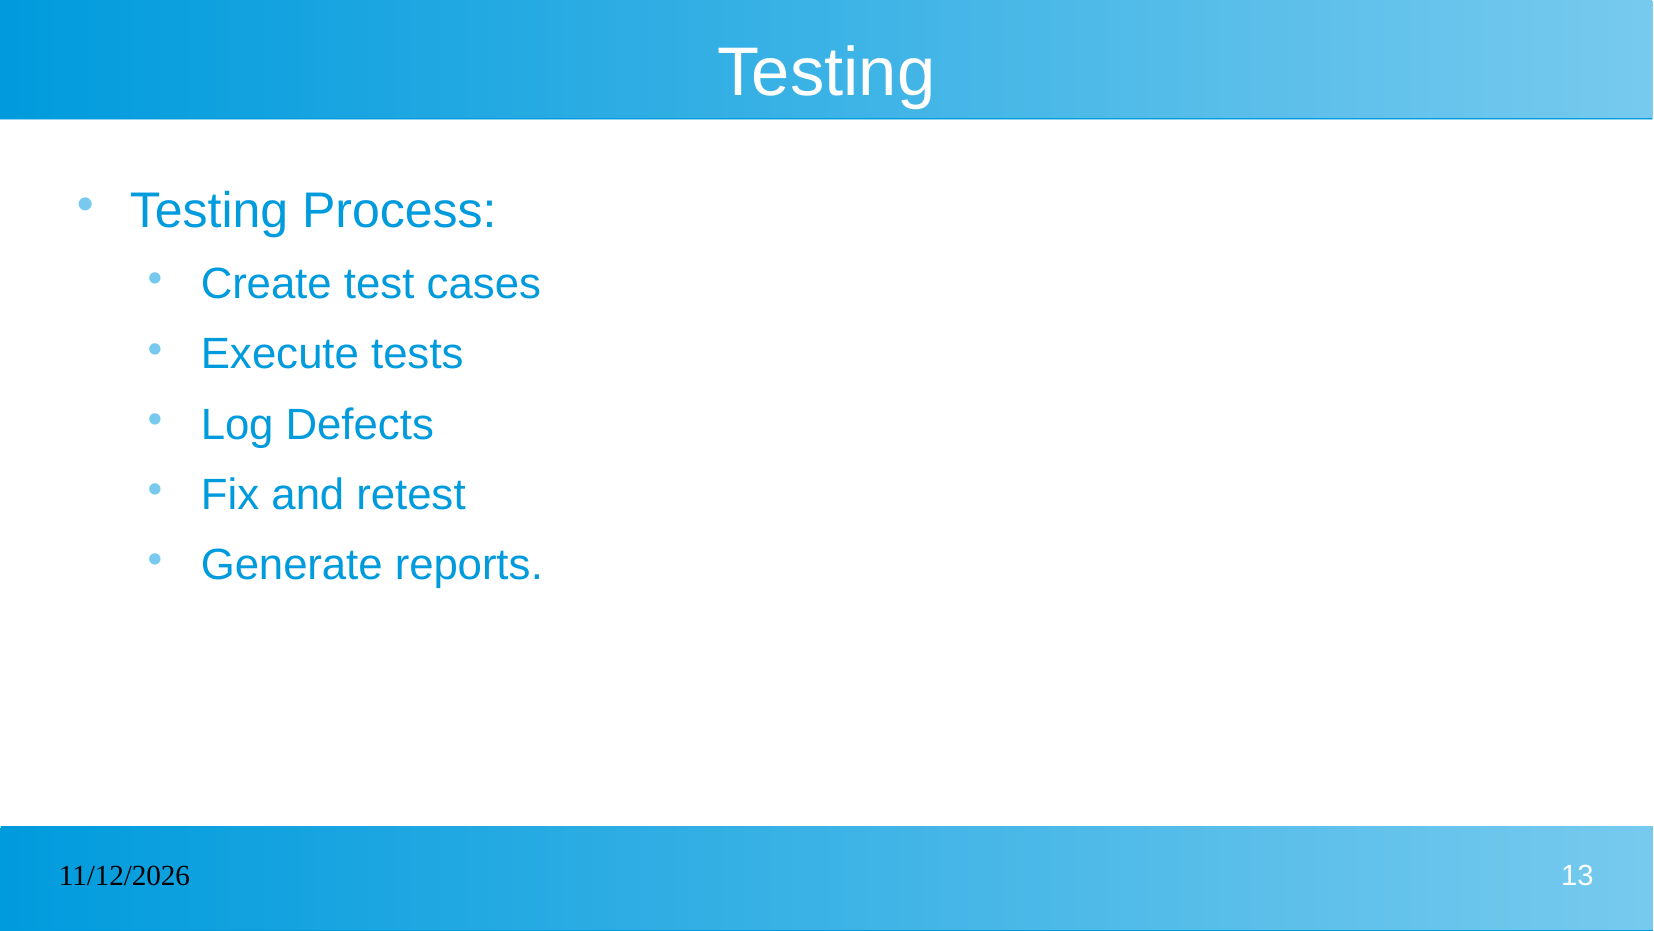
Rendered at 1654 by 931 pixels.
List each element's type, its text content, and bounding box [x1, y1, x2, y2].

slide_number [59, 856, 443, 915]
list Testing Process: Create test cases Execute tests Log Defects Fix and retest Generate reports. [59, 177, 1594, 767]
slide_number 13 [1210, 856, 1594, 915]
title Testing [59, 29, 1594, 108]
